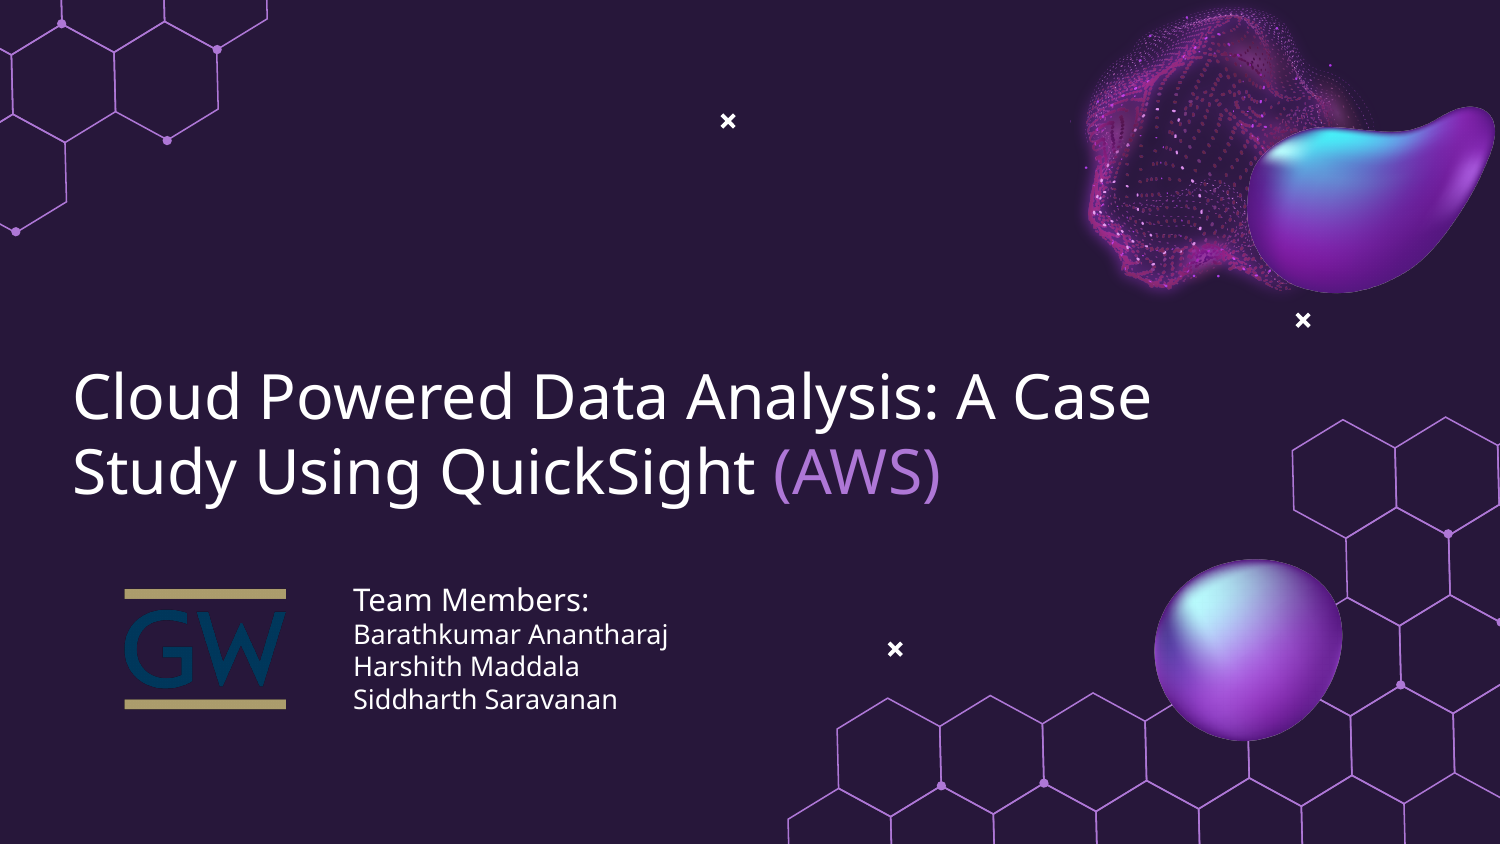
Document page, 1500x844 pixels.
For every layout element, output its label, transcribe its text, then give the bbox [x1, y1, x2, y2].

picture [1130, 533, 1371, 766]
picture [56, 500, 354, 798]
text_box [888, 642, 902, 656]
title Cloud Powered Data Analysis: A Case Study Using QuickSight (AWS) [57, 255, 1222, 578]
picture [1070, 0, 1500, 322]
subtitle Team Members: Barathkumar Anantharaj Harshith Maddala Siddharth Saravanan [359, 564, 735, 734]
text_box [721, 114, 735, 128]
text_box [1296, 313, 1310, 327]
